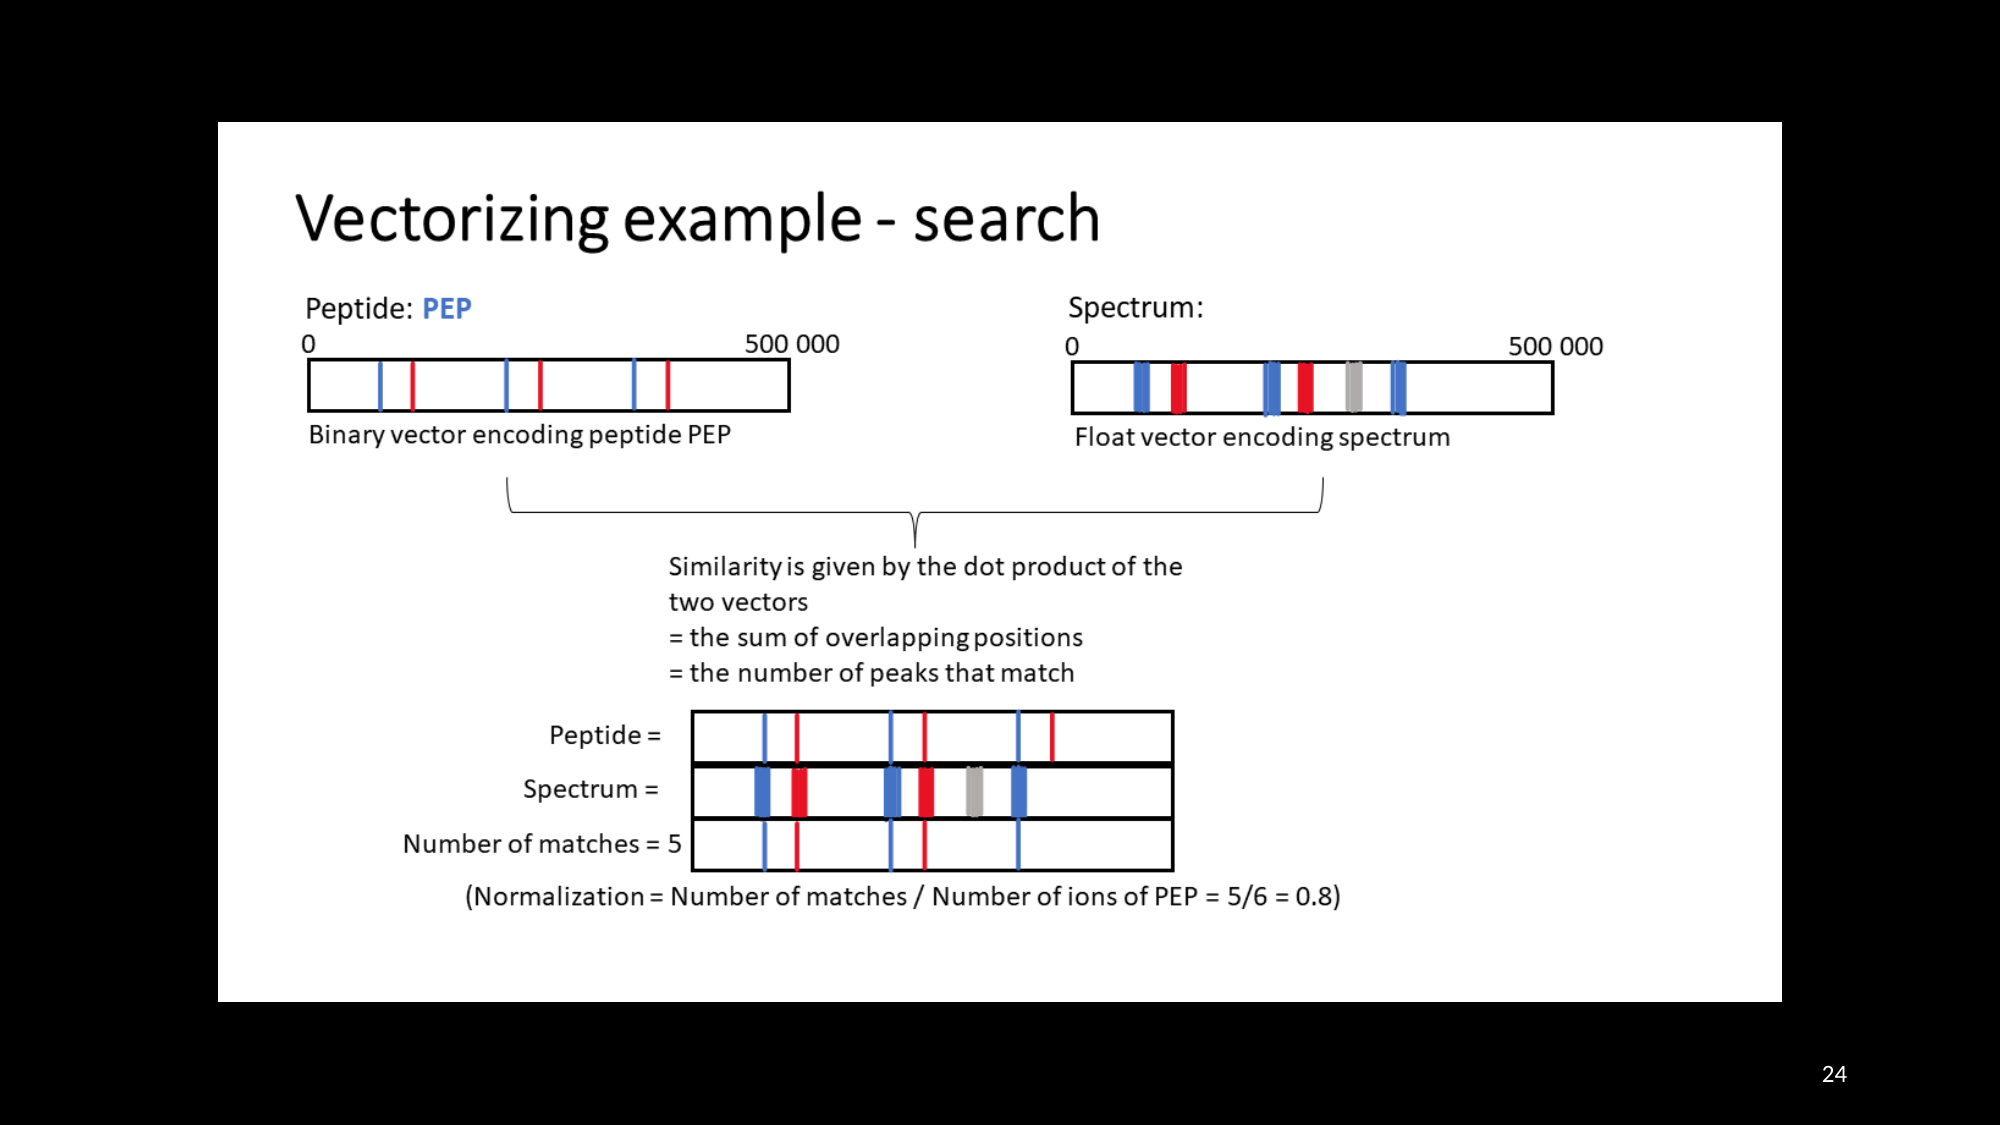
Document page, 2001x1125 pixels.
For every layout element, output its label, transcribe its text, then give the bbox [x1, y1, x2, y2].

picture [218, 122, 1782, 1002]
slide_number 24 [1412, 1042, 1863, 1103]
